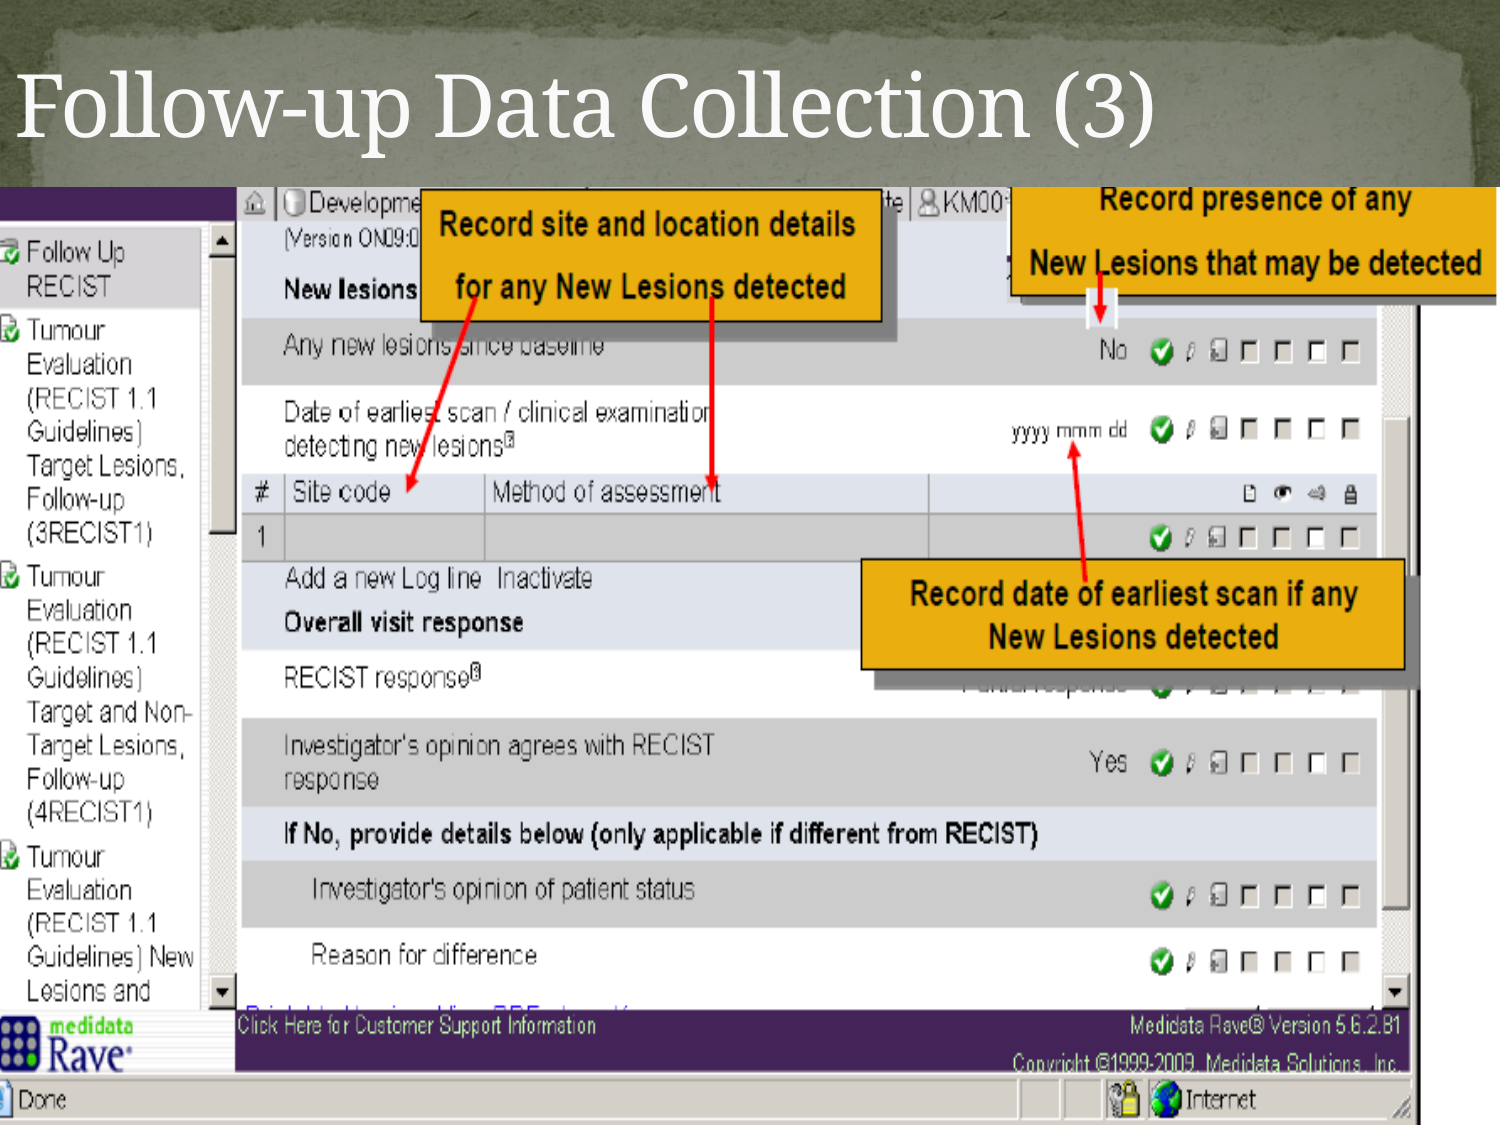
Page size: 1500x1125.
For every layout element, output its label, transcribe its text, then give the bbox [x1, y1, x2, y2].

picture [0, 187, 1500, 1125]
title Follow-up Data Collection (3) [0, 0, 1425, 163]
